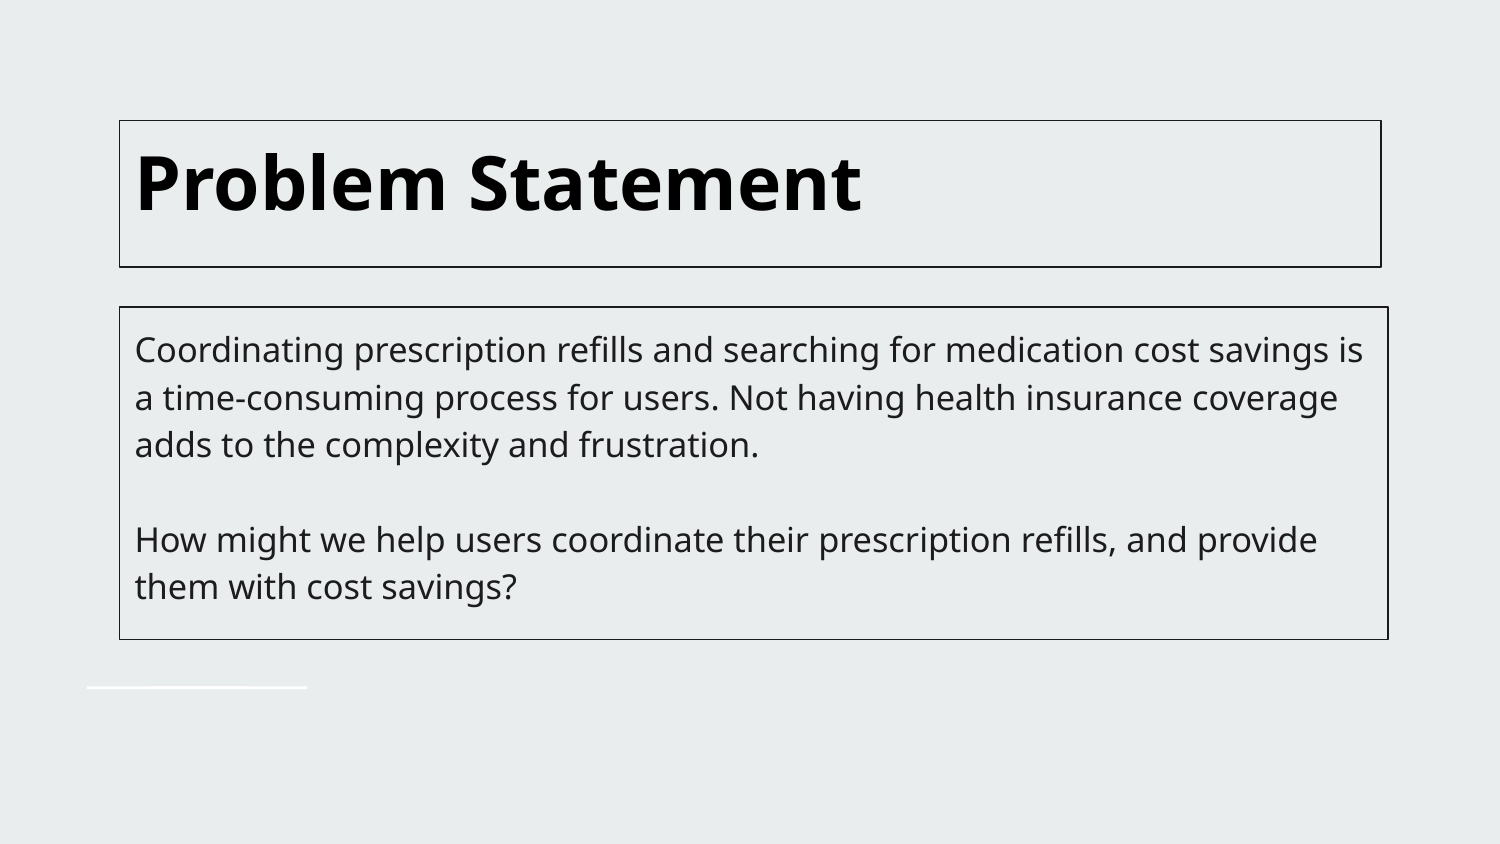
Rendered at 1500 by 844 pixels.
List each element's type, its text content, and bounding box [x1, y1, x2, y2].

list Coordinating prescription refills and searching for medication cost savings is a time-consuming process for users. Not having health insurance coverage adds to the complexity and frustration. How might we help users coordinate their prescription refills, and provide them with cost savings? [119, 307, 1389, 640]
title Problem Statement [119, 120, 1381, 268]
